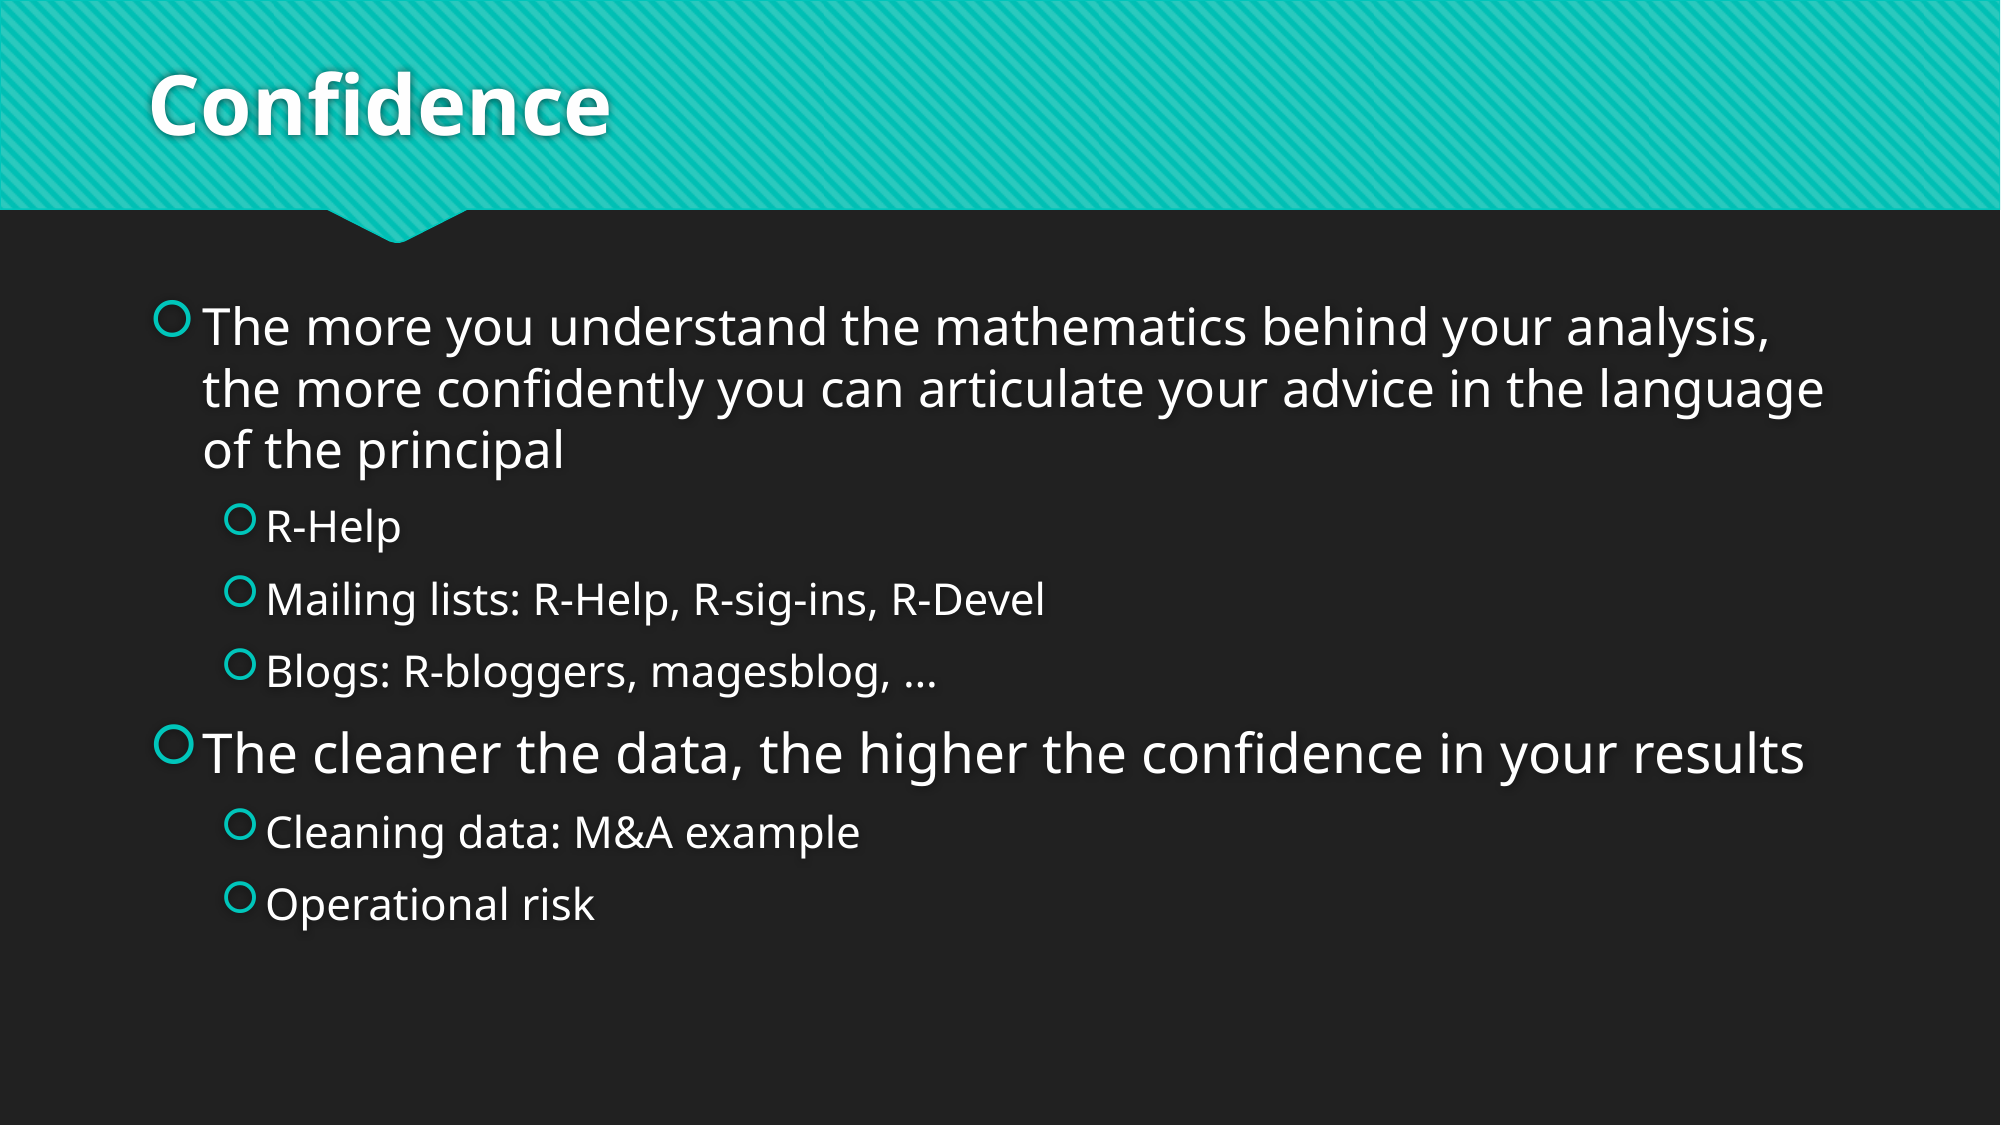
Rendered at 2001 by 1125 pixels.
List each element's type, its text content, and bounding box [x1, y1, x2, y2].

list The more you understand the mathematics behind your analysis, the more confidently you can articulate your advice in the language of the principal R-Help Mailing lists: R-Help, R-sig-ins, R-Devel Blogs: R-bloggers, magesblog, … The cleaner the data, the higher the confidence in your results Cleaning data: M&A example Operational risk [134, 262, 1866, 962]
title Confidence [132, 0, 1868, 205]
